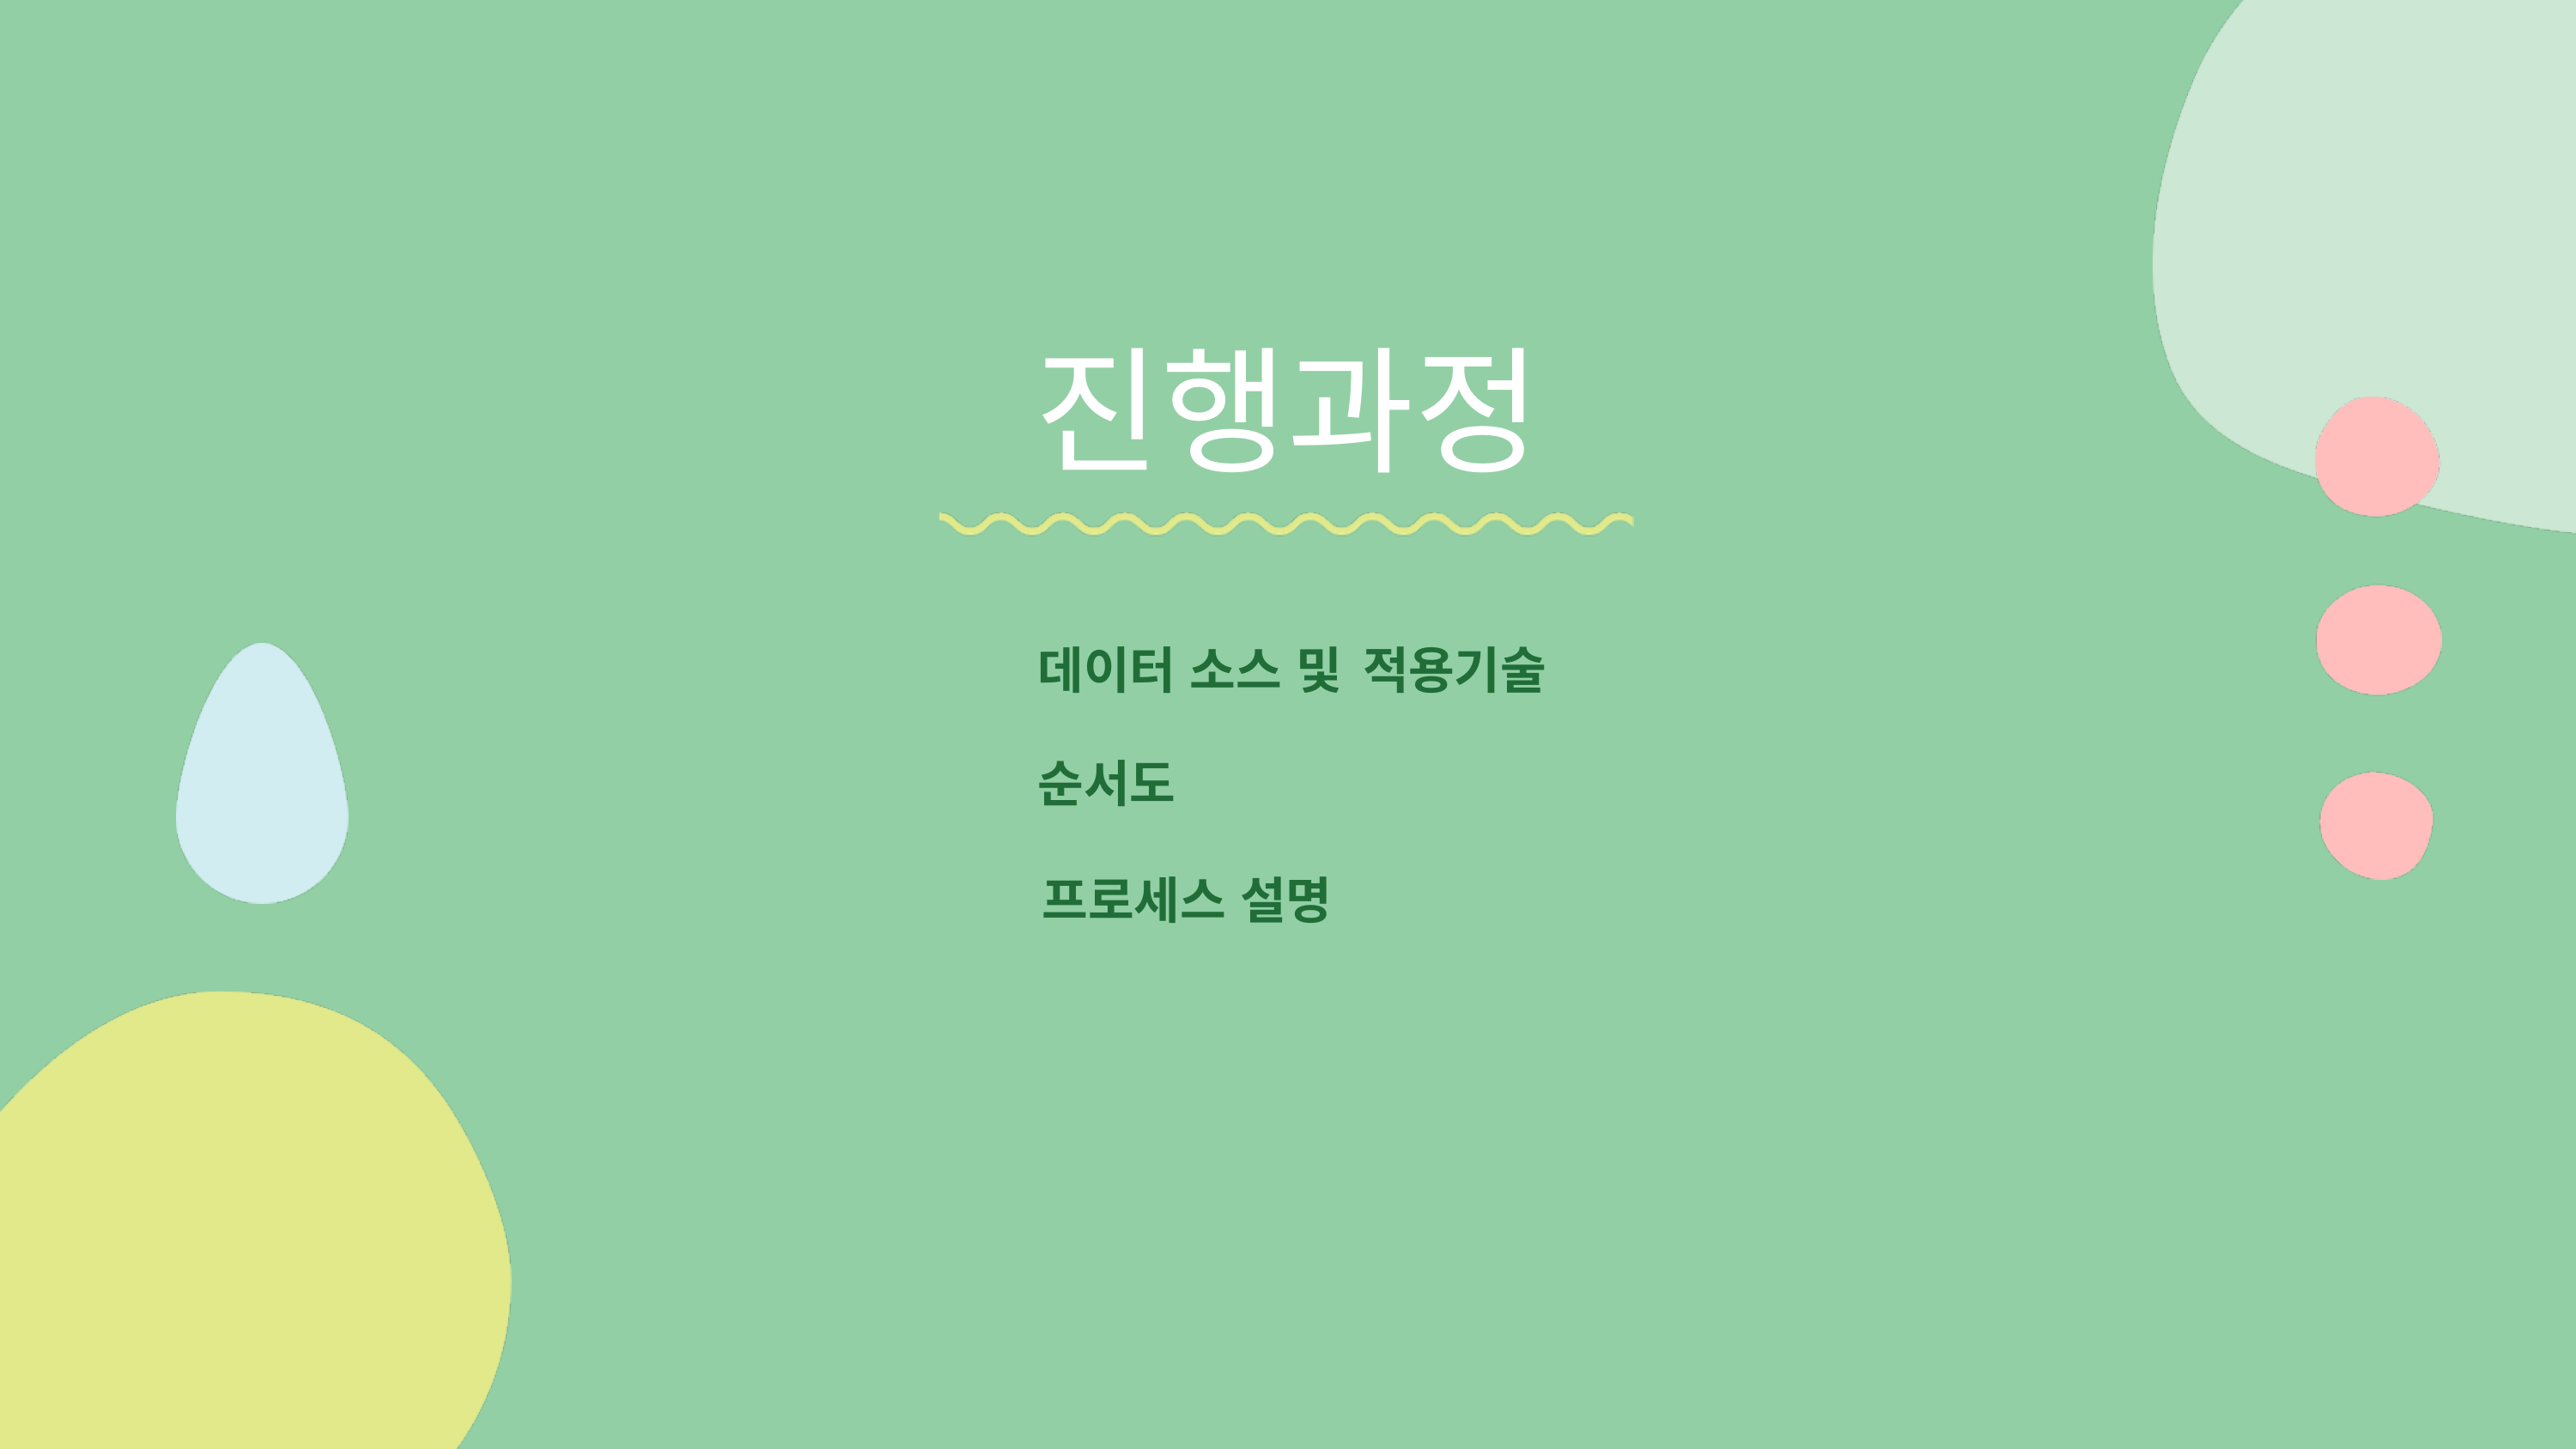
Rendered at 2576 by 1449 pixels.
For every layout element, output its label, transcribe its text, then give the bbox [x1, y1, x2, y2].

text_box 순서도 [1024, 745, 1547, 819]
text_box 프로세스 설명 [1029, 862, 1552, 936]
picture [939, 512, 1635, 537]
text_box 데이터 소스 및 적용기술 [1024, 633, 2154, 706]
picture [2153, 0, 2576, 880]
picture [0, 991, 512, 1449]
text_box 진행과정 [799, 318, 1777, 497]
picture [176, 643, 349, 904]
